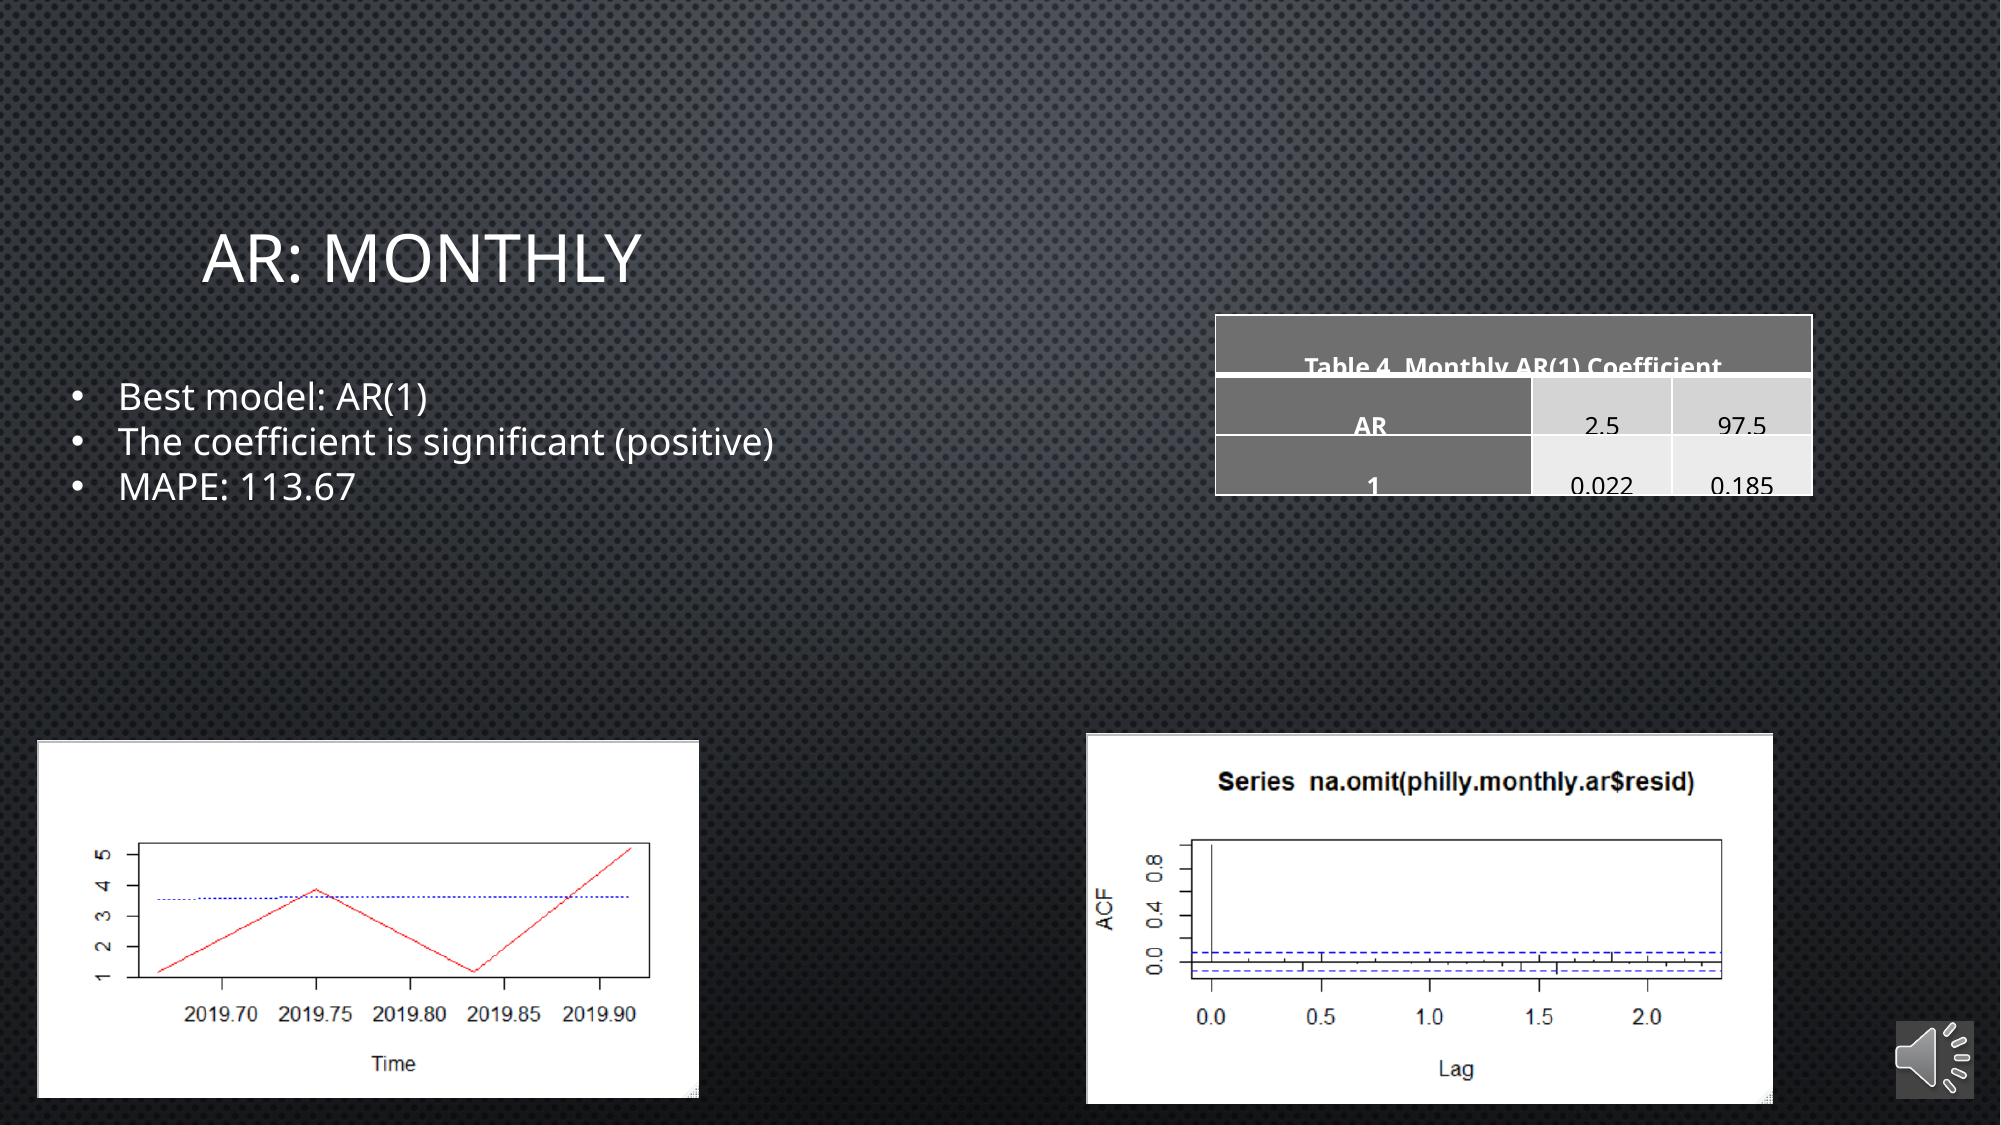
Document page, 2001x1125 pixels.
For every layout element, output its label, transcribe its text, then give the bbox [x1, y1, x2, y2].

table_cell AR [1216, 378, 1531, 434]
text_box Best model: AR(1) The coefficient is significant (positive) MAPE: 113.67 [56, 365, 882, 516]
table_cell 1 [1216, 436, 1531, 494]
picture [37, 740, 700, 1098]
picture [1894, 1019, 1976, 1101]
table_cell 97.5 [1673, 378, 1811, 434]
picture [1086, 733, 1774, 1105]
table_cell 0.185 [1673, 436, 1811, 494]
table_header Table 4. Monthly AR(1) Coefficient [1216, 316, 1811, 372]
title AR: Monthly [187, 99, 1813, 413]
table_cell 2.5 [1533, 378, 1671, 434]
table_cell 0.022 [1533, 436, 1671, 494]
